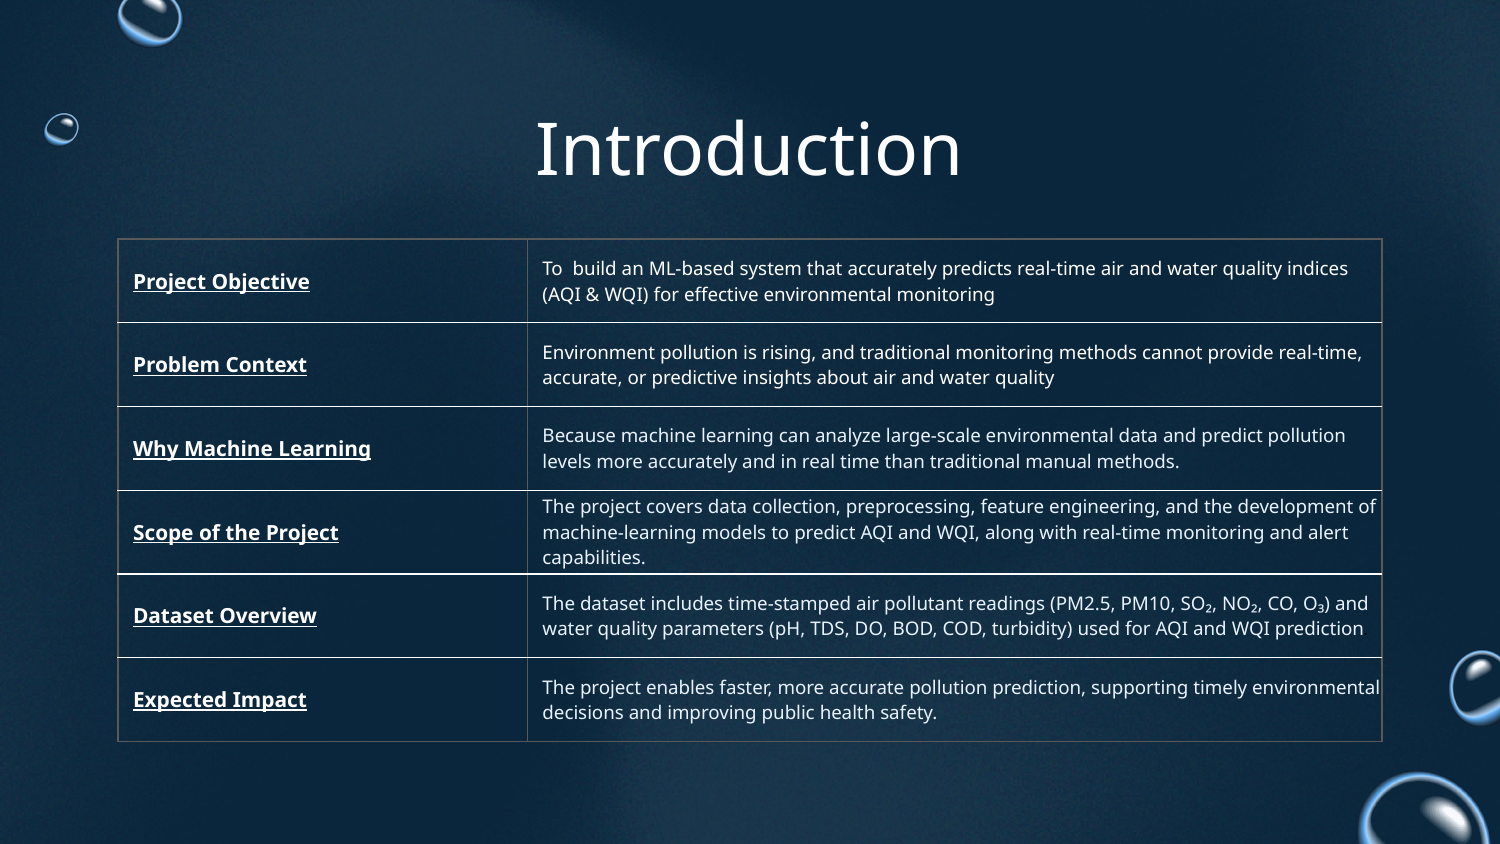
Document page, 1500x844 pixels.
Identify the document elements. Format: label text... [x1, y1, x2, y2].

text_box [118, 193, 1382, 255]
table_cell The project covers data collection, preprocessing, feature engineering, and the development of machine-learning models to predict AQI and WQI, along with real-time monitoring and alert capabilities. [528, 491, 1381, 573]
table_cell Because machine learning can analyze large-scale environmental data and predict pollution levels more accurately and in real time than traditional manual methods. [528, 407, 1381, 490]
picture [34, 103, 87, 155]
table_cell Problem Context [119, 323, 527, 406]
table_cell Expected Impact [119, 658, 527, 741]
picture [1343, 756, 1500, 844]
table_cell Scope of the Project [119, 491, 527, 573]
picture [102, 0, 199, 66]
table_cell The dataset includes time-stamped air pollutant readings (PM2.5, PM10, SO₂, NO₂, CO, O₃) and water quality parameters (pH, TDS, DO, BOD, COD, turbidity) used for AQI and WQI prediction. [528, 575, 1381, 657]
table_cell Dataset Overview [119, 575, 527, 657]
title Introduction [118, 87, 1382, 183]
table_cell Why Machine Learning [119, 407, 527, 490]
text_box [353, 673, 692, 749]
table_cell The project enables faster, more accurate pollution prediction, supporting timely environmental decisions and improving public health safety. [528, 658, 1381, 741]
table_header To build an ML-based system that accurately predicts real-time air and water quality indices (AQI & WQI) for effective environmental monitoring [528, 255, 1381, 322]
table_cell Environment pollution is rising, and traditional monitoring methods cannot provide real-time, accurate, or predictive insights about air and water quality [528, 323, 1381, 406]
table_header Project Objective [119, 255, 527, 322]
picture [1443, 645, 1500, 732]
